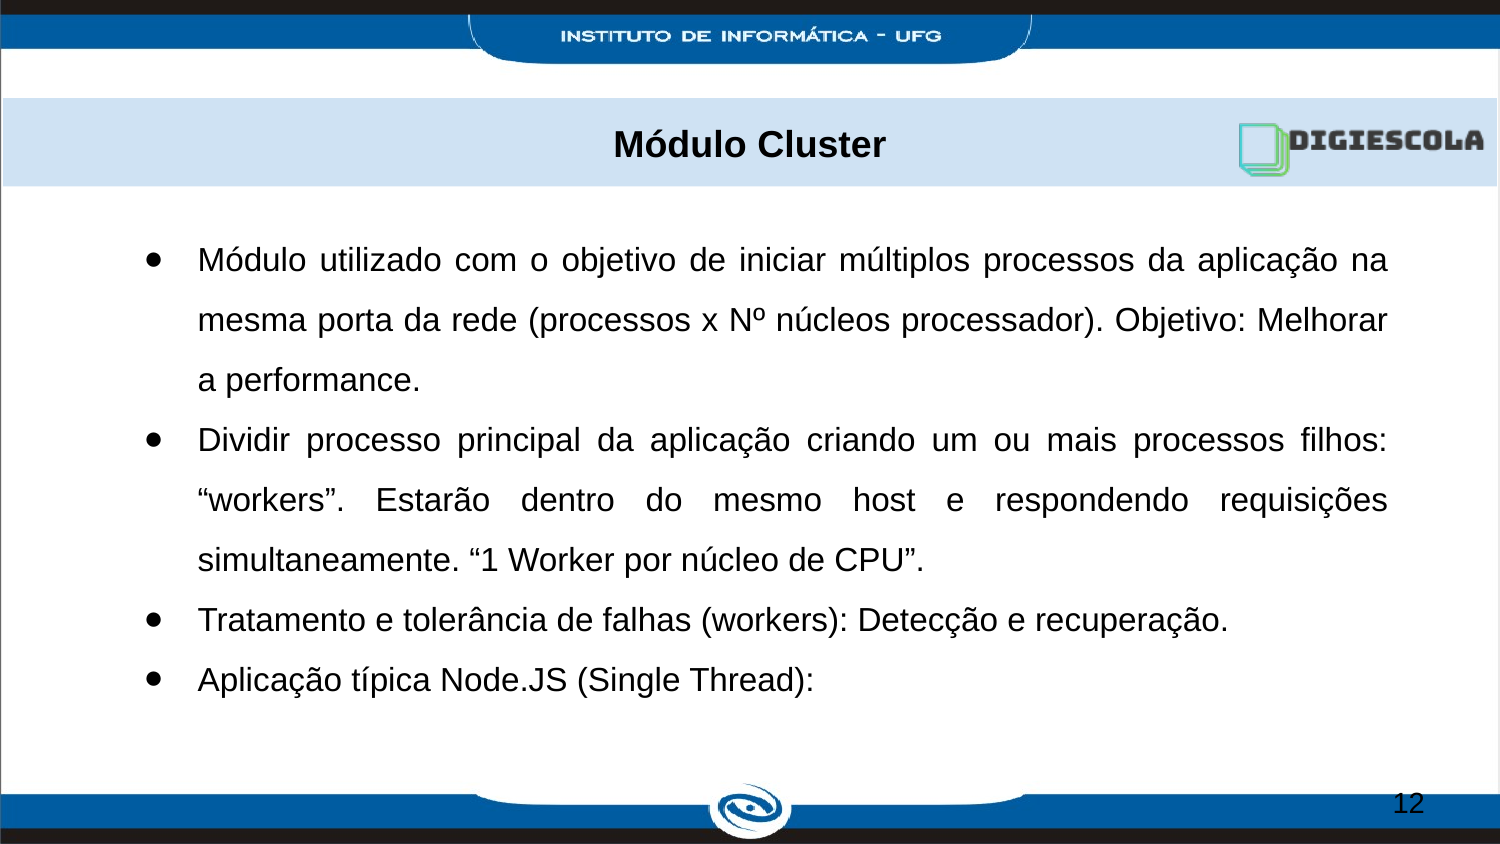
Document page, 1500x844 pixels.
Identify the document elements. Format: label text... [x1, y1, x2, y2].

picture [0, 0, 1500, 844]
title Internet das Coisas [298, 61, 1202, 98]
text_box Módulo Cluster [3, 98, 1221, 187]
list Módulo utilizado com o objetivo de iniciar múltiplos processos da aplicação na mesma porta da rede (processos x Nº núcleos processador). Objetivo: Melhorar a performance. Dividir processo principal da aplicação criando um ou mais processos filhos: “workers”. Estarão dentro do mesmo host e respondendo requisições simultaneamente. “1 Worker por núcleo de CPU”. Tratamento e tolerância de falhas (workers): Detecção e recuperação. Aplicação típica Node.JS (Single Thread): [122, 218, 1390, 785]
slide_number 12 [1080, 784, 1425, 827]
